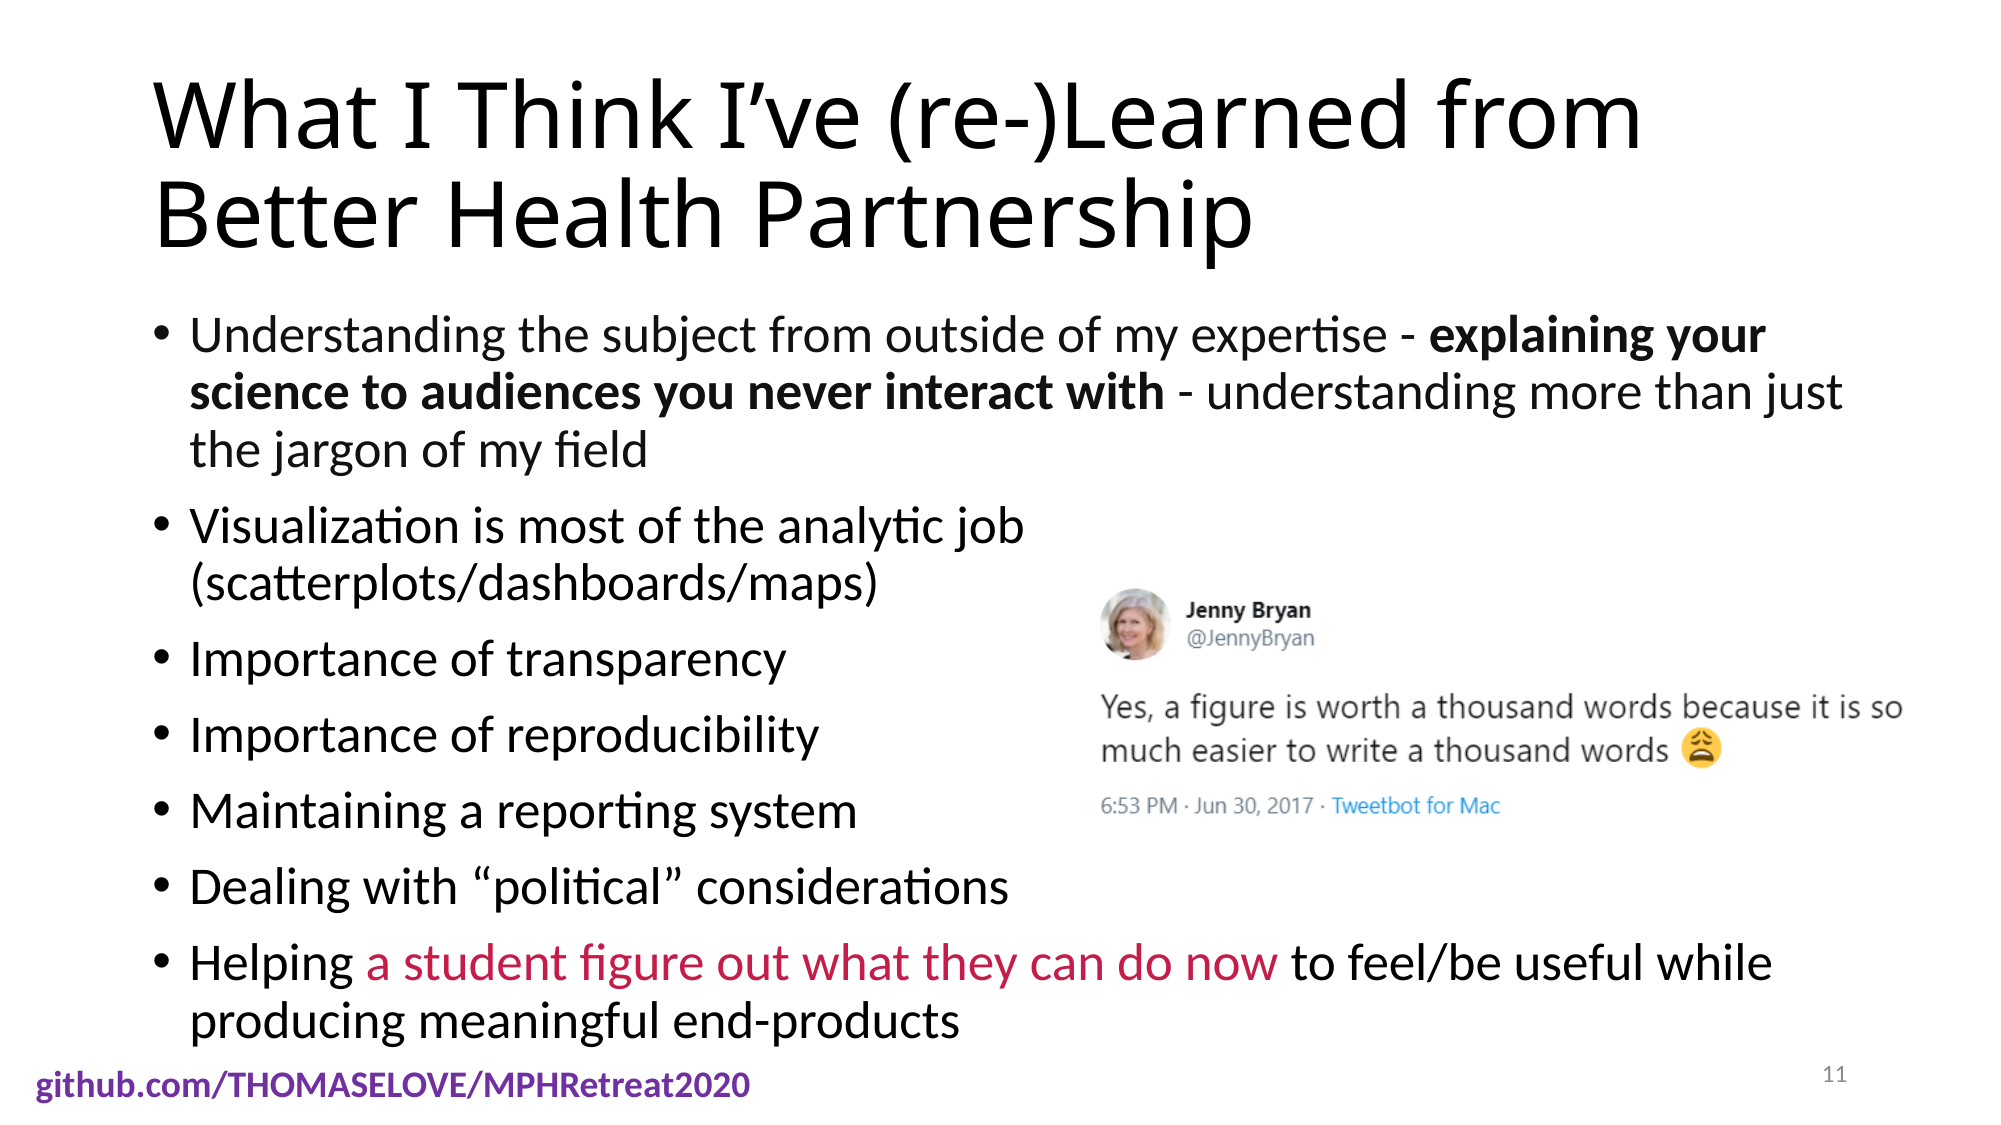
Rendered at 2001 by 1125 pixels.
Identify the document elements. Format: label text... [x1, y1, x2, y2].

list Understanding the subject from outside of my expertise - explaining your science to audiences you never interact with - understanding more than just the jargon of my field Visualization is most of the analytic job (scatterplots/dashboards/maps) Importance of transparency Importance of reproducibility Maintaining a reporting system Dealing with “political” considerations Helping a student figure out what they can do now to feel/be useful while producing meaningful end-products [137, 299, 1863, 1063]
text_box github.com/THOMASELOVE/MPHRetreat2020 [20, 1052, 1022, 1113]
slide_number 11 [1412, 1042, 1863, 1103]
picture [1091, 569, 1912, 840]
title What I Think I’ve (re-)Learned from Better Health Partnership [137, 59, 1863, 278]
